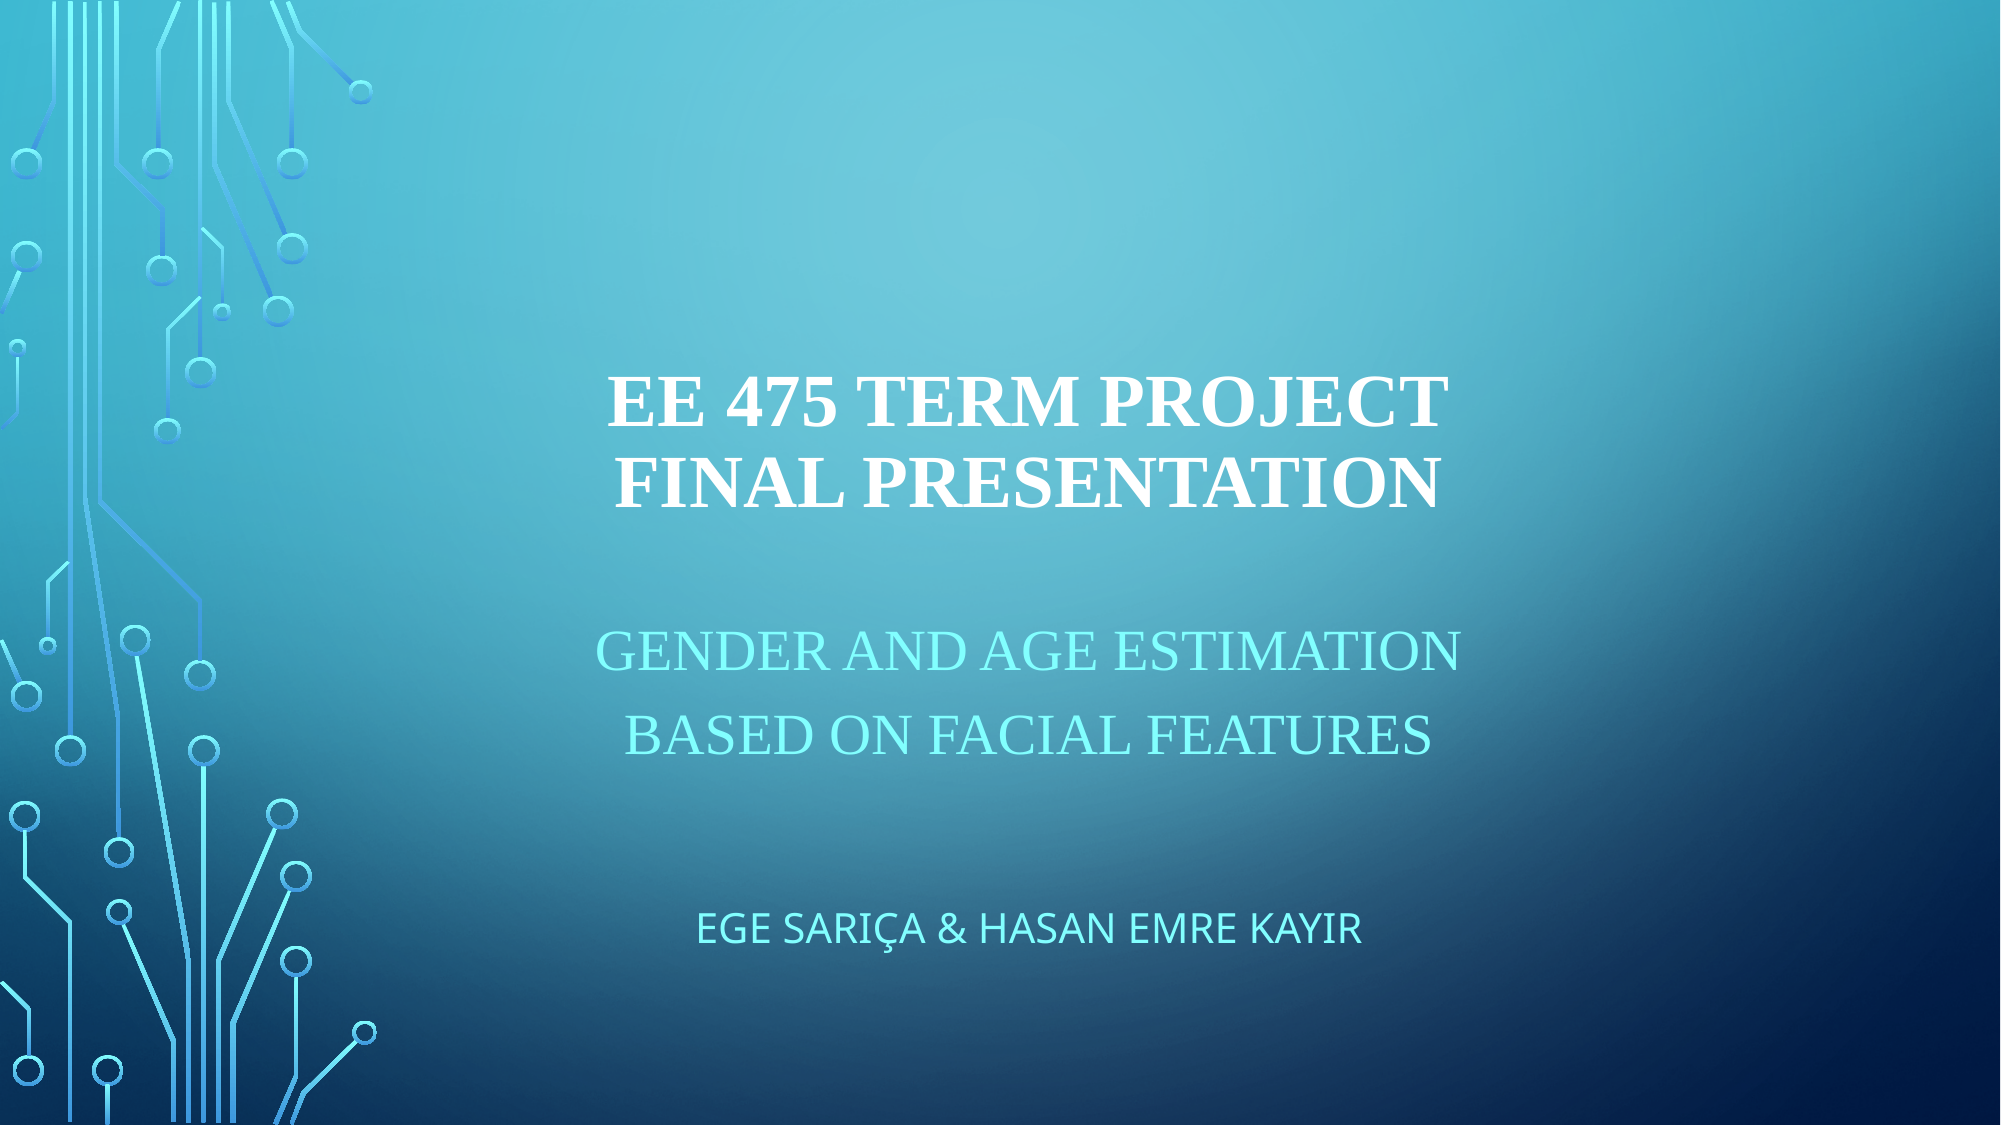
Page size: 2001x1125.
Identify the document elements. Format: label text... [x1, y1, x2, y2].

subtitle Gender and Age Estimation Based on Facial Features Ege sarıça & hasan emre kayır [307, 590, 1750, 1030]
title EE 475 TERM PROJECT FINAL PRESENTATION [307, 184, 1750, 576]
